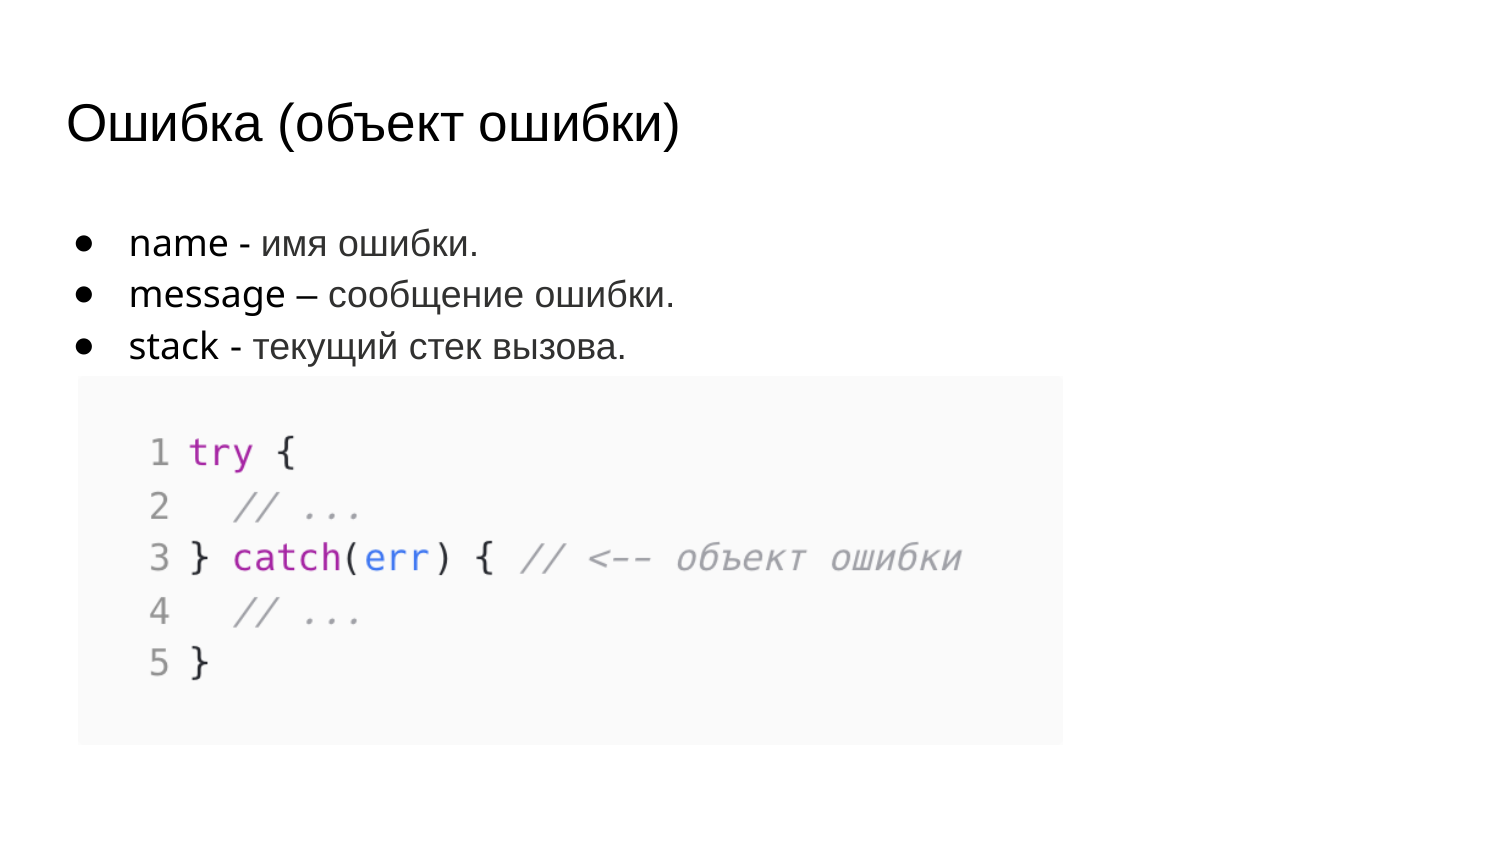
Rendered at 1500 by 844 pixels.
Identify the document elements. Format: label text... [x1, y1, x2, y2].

picture [78, 375, 1063, 746]
title Ошибка (объект ошибки) [51, 72, 1449, 167]
list name - имя ошибки. message – сообщение ошибки. stack - текущий стек вызова. [38, 196, 1437, 758]
